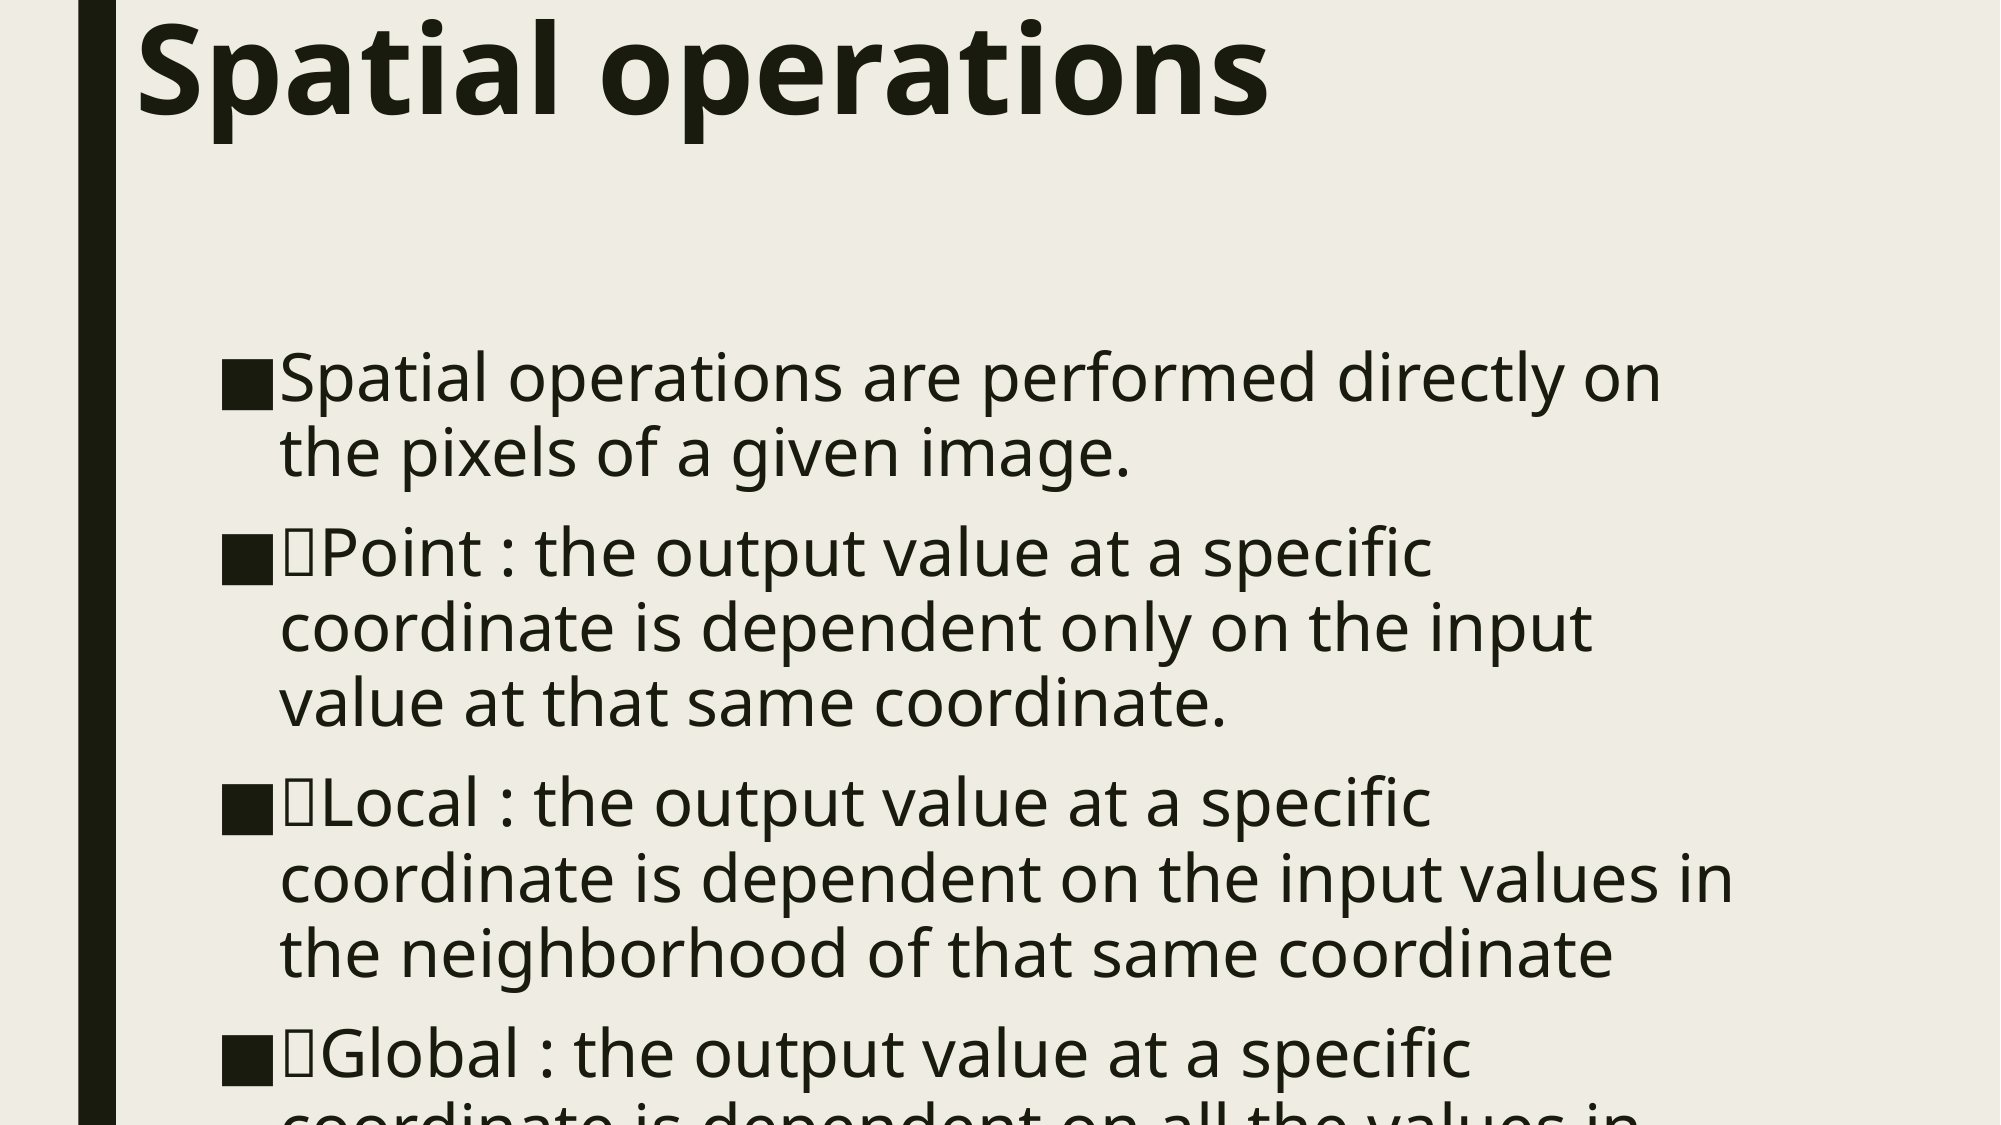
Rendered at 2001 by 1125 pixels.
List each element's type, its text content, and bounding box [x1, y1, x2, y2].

list Spatial operations are performed directly on the pixels of a given image. Point : the output value at a specific coordinate is dependent only on the input value at that same coordinate. Local : the output value at a specific coordinate is dependent on the input values in the neighborhood of that same coordinate Global : the output value at a specific coordinate is dependent on all the values in the input image [201, 228, 1777, 817]
title Spatial operations [120, 0, 1696, 244]
